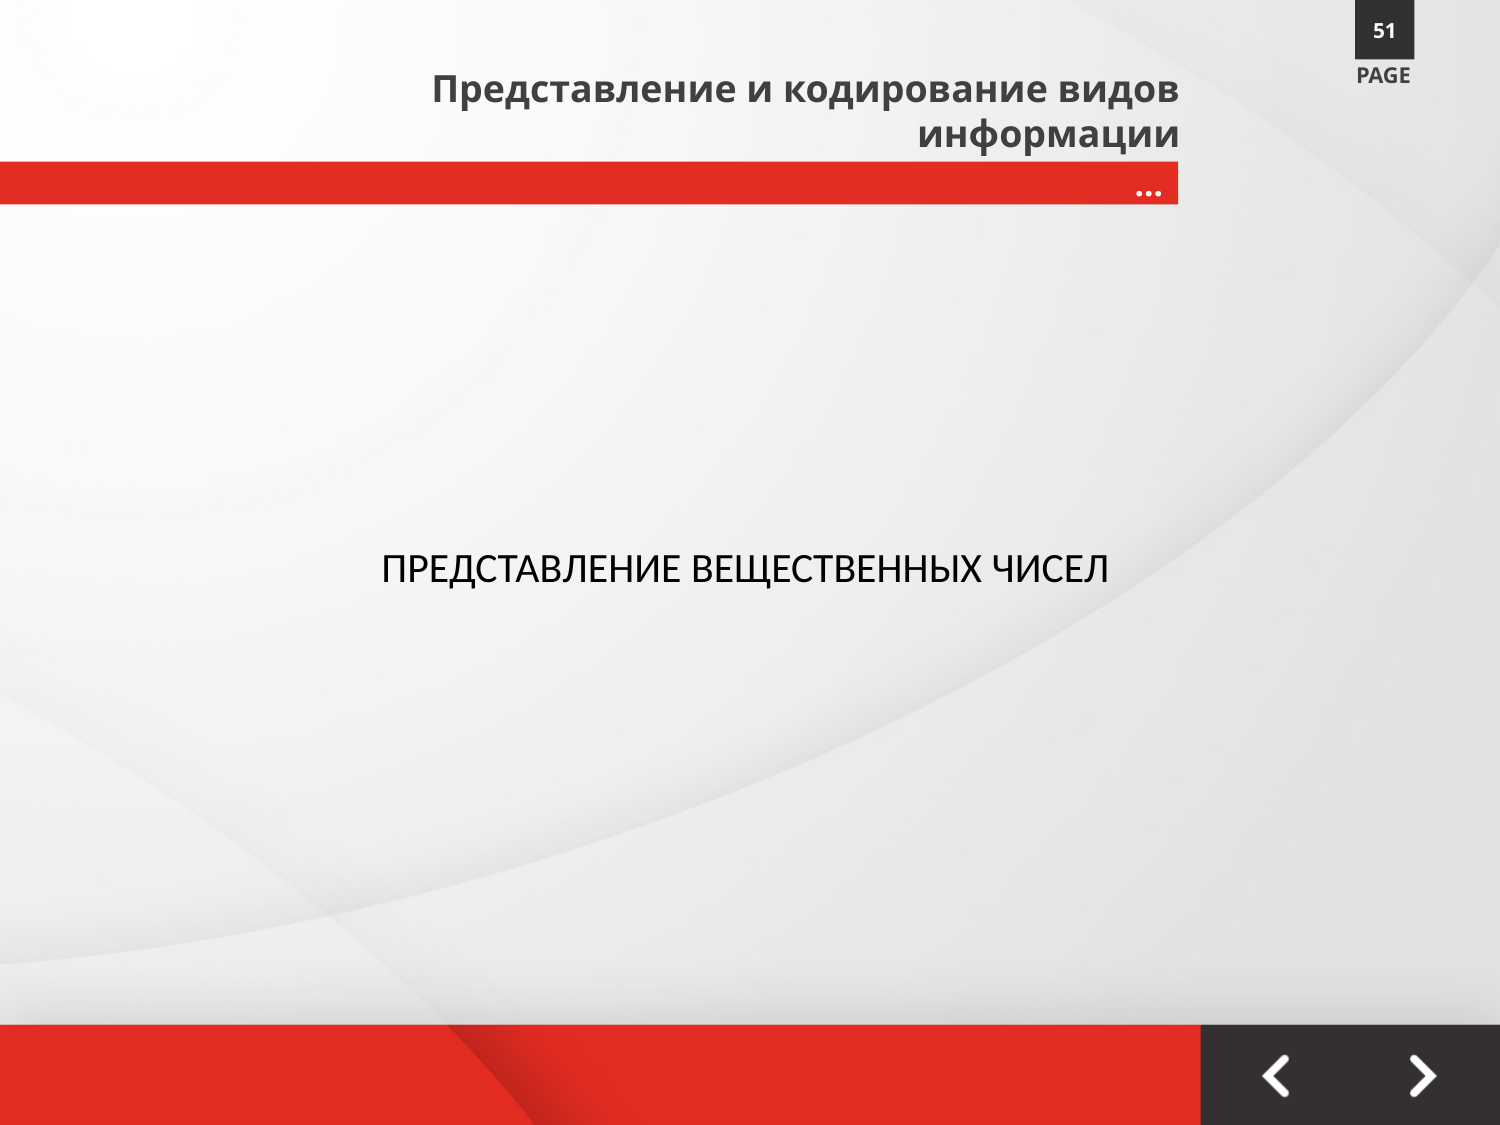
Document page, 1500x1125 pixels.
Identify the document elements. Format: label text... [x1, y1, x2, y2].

text_box PAGE [1341, 54, 1426, 96]
text_box Представление и кодирование видов информации [171, 57, 1196, 163]
text_box ПРЕДСТАВЛЕНИЕ ВЕЩЕСТВЕННЫХ ЧИСЕЛ [3, 532, 1429, 698]
subtitle … [0, 161, 1179, 205]
picture [0, 0, 1500, 1125]
text_box 51 [1353, 0, 1417, 61]
